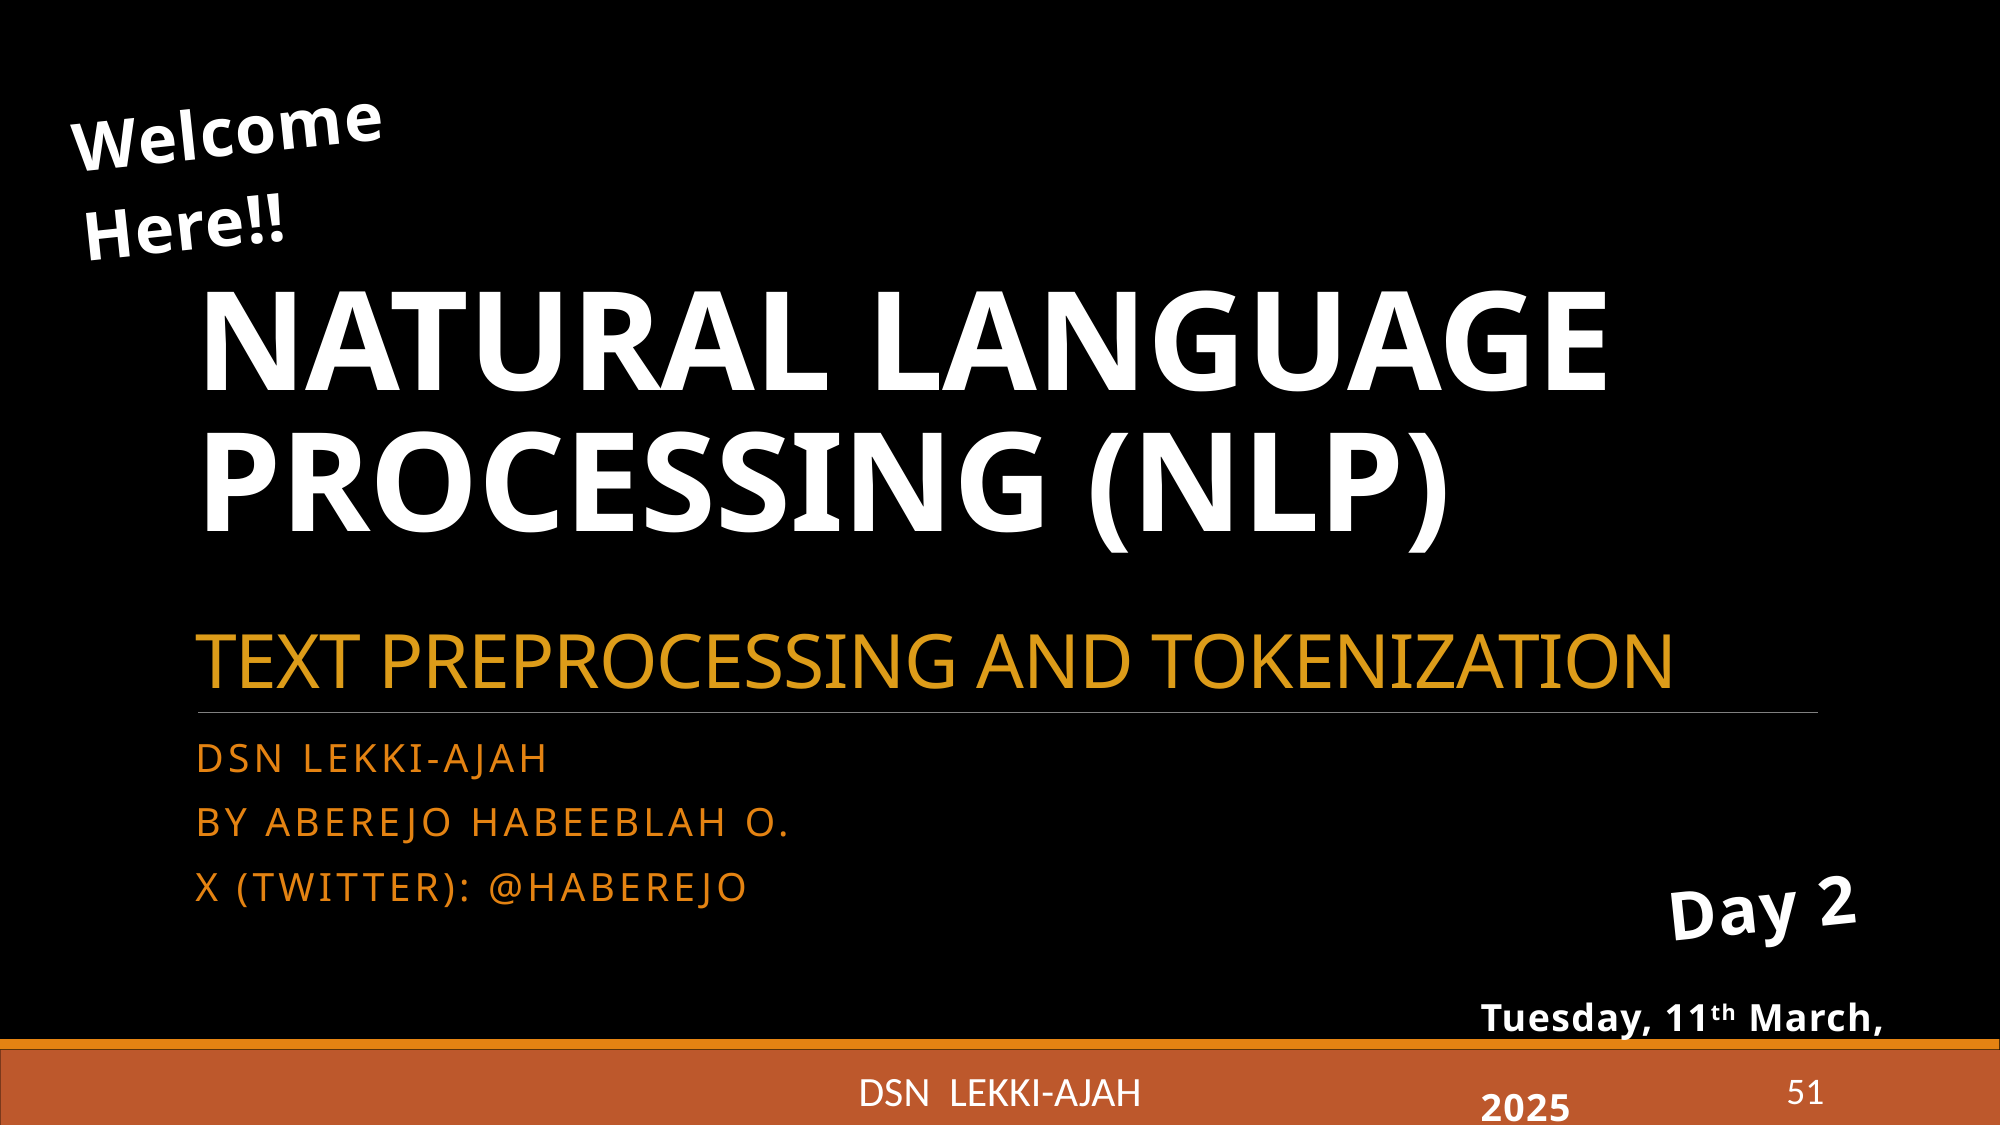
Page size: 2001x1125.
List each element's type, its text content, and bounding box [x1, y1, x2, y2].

footer DSN LEKKI-AJAH [604, 1059, 1396, 1120]
subtitle DSN LEKKI-AJAH BY ABEREJO HABEEBLAH O. X (twitter): @haberejo [180, 730, 1831, 919]
text_box Welcome Here!! [52, 37, 579, 284]
title NATURAL LANGUAGE PROCESSING (NLP) TEXT PREPROCESSING AND TOKENIZATION [180, 126, 1830, 712]
text_box Tuesday, 11th March, 2025 [1465, 941, 2000, 1125]
text_box Day 2 [1646, 834, 1895, 941]
